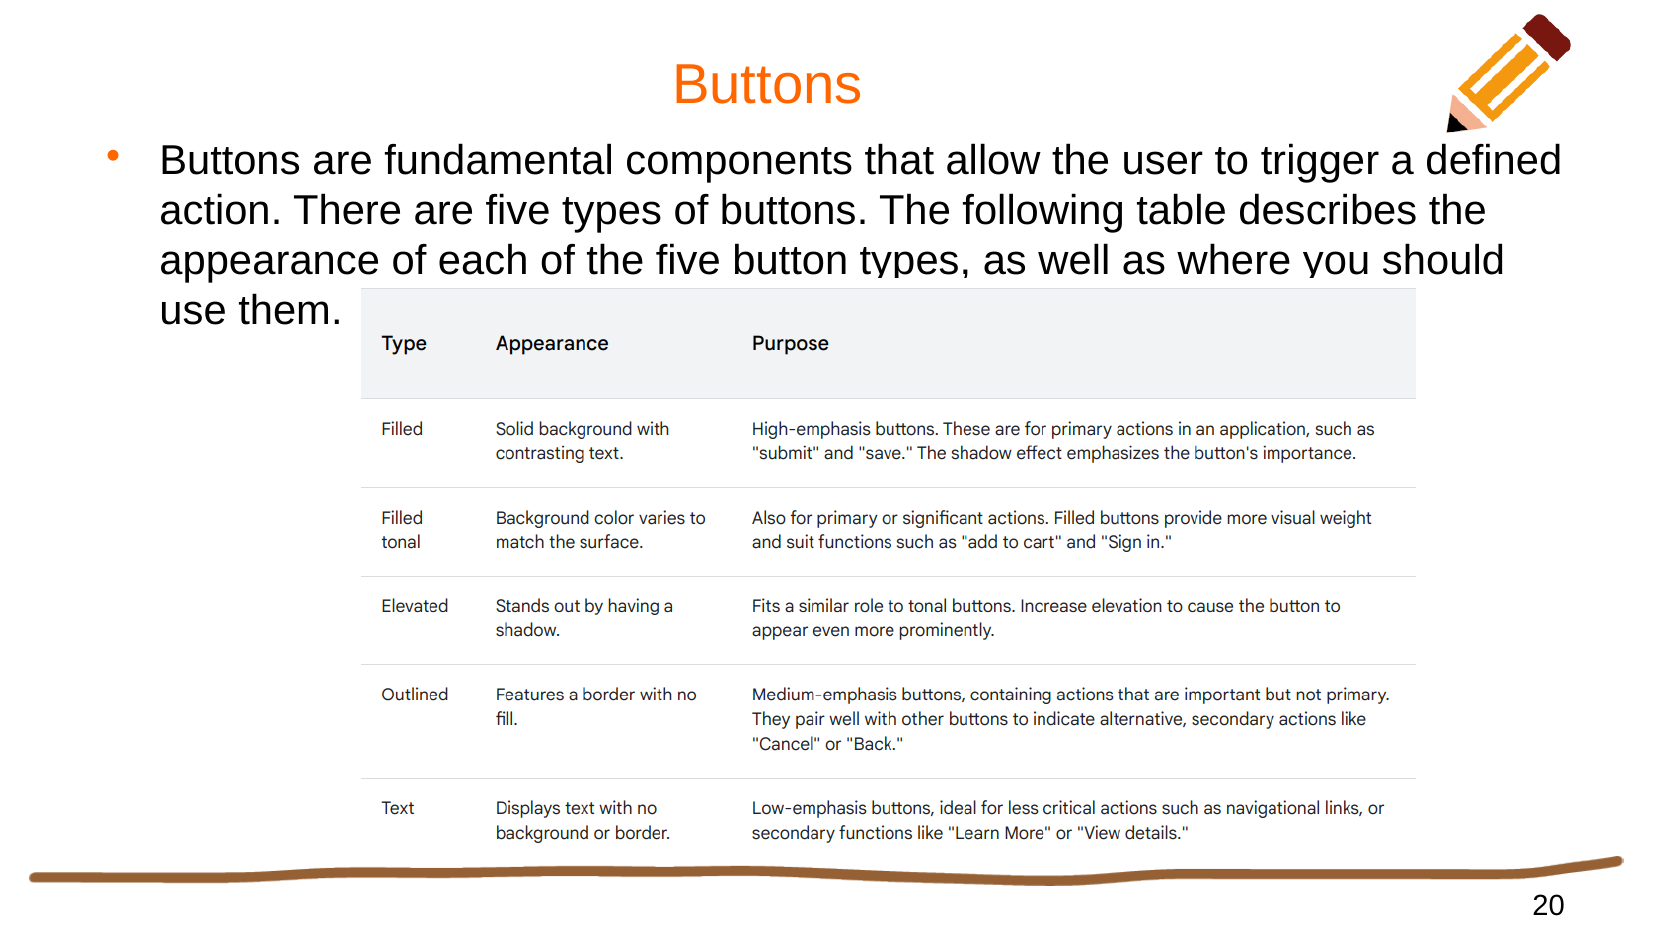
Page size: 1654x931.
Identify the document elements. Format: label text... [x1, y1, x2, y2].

title Buttons [88, 29, 1447, 132]
picture [1446, 14, 1571, 133]
picture [29, 278, 1624, 886]
list Buttons are fundamental components that allow the user to trigger a defined action. There are five types of buttons. The following table describes the appearance of each of the five button types, as well as where you should use them. [88, 132, 1565, 783]
slide_number 20 [1181, 885, 1565, 930]
